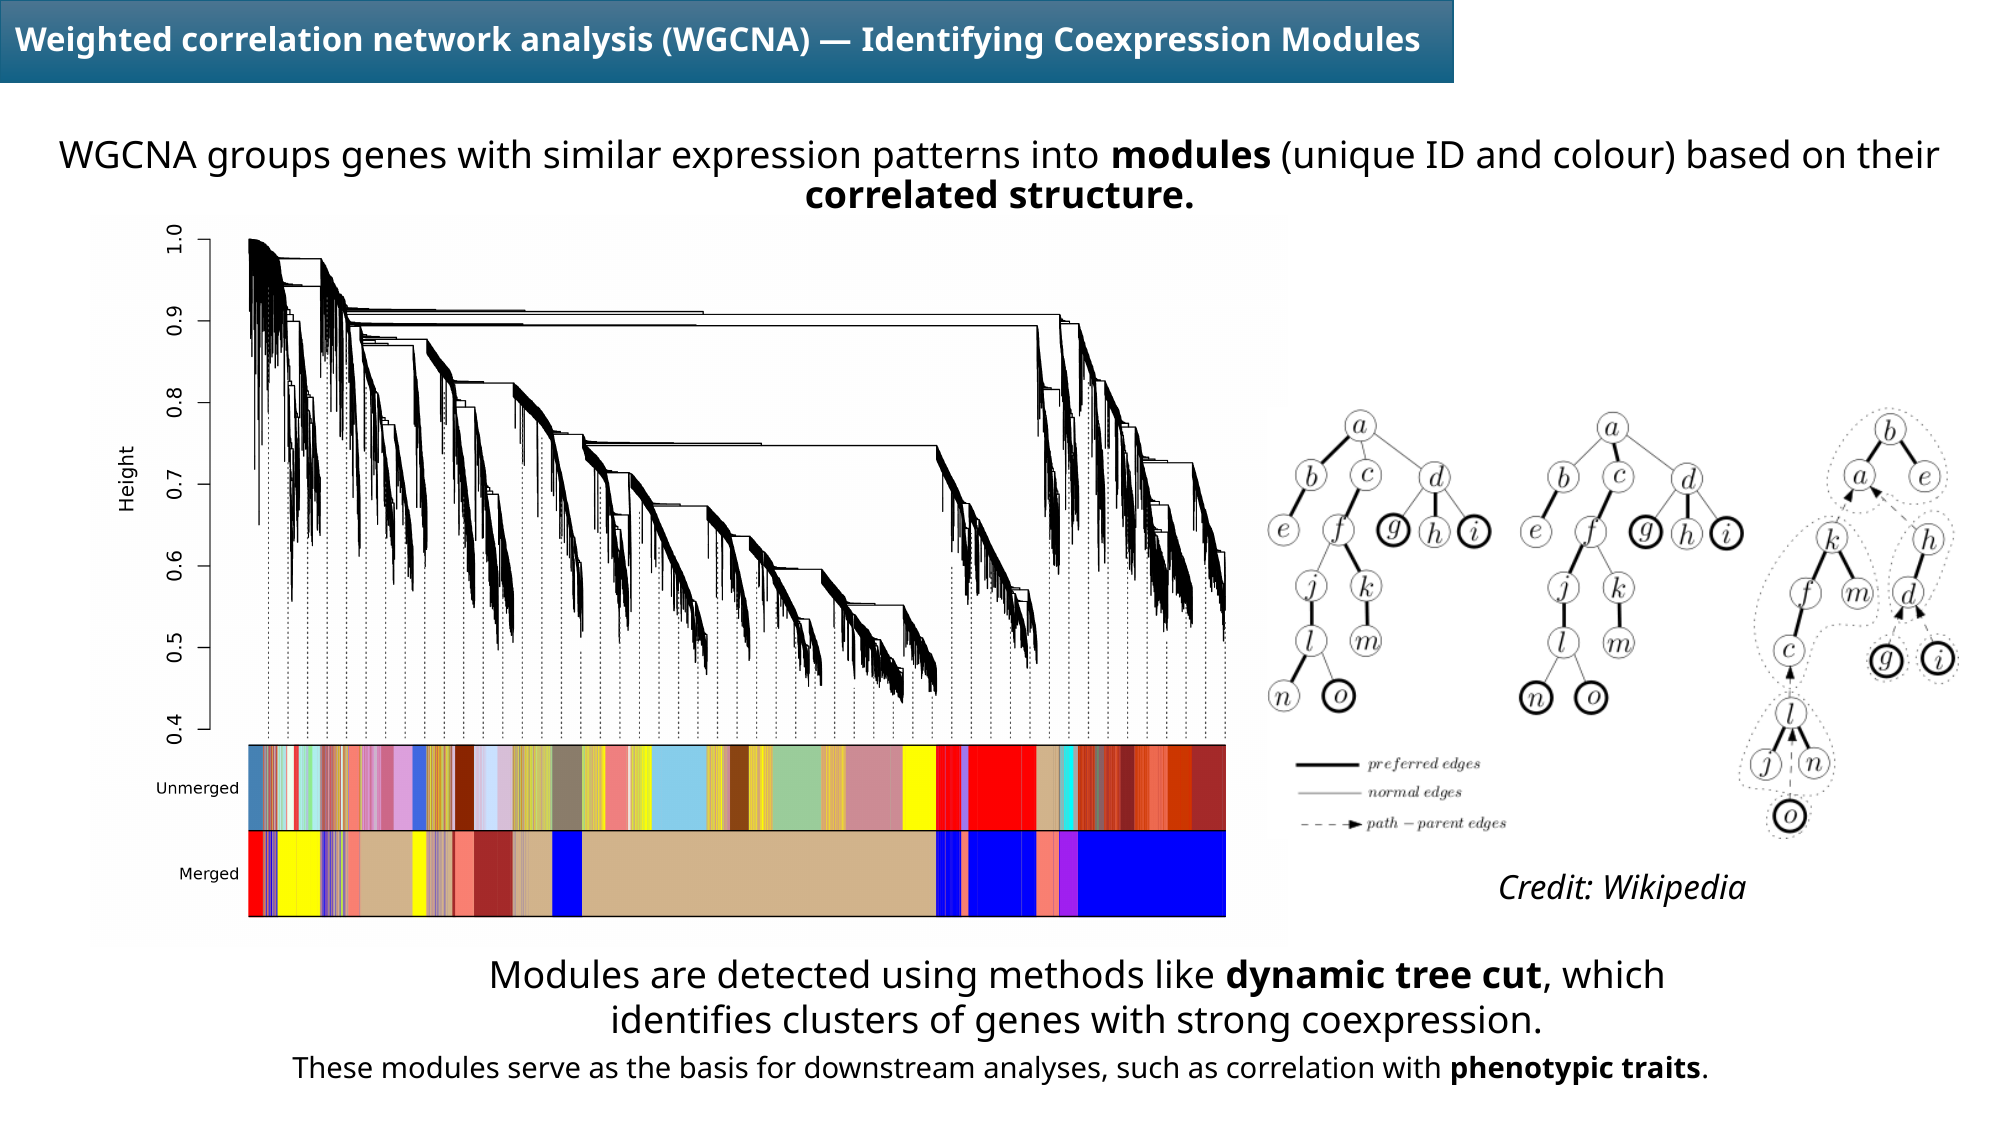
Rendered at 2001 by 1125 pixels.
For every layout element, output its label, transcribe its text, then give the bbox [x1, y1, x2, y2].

picture [90, 214, 1960, 947]
text_box Modules are detected using methods like dynamic tree cut, which identifies clusters of genes with strong coexpression. [398, 943, 1757, 1042]
title Weighted correlation network analysis (WGCNA) — Identifying Coexpression Modules [0, 0, 1454, 83]
text_box Credit: Wikipedia [1483, 858, 2000, 914]
text_box These modules serve as the basis for downstream analyses, such as correlation with phenotypic traits. [243, 1042, 1758, 1093]
list WGCNA groups genes with similar expression patterns into modules (unique ID and colour) based on their correlated structure. [41, 128, 1959, 843]
